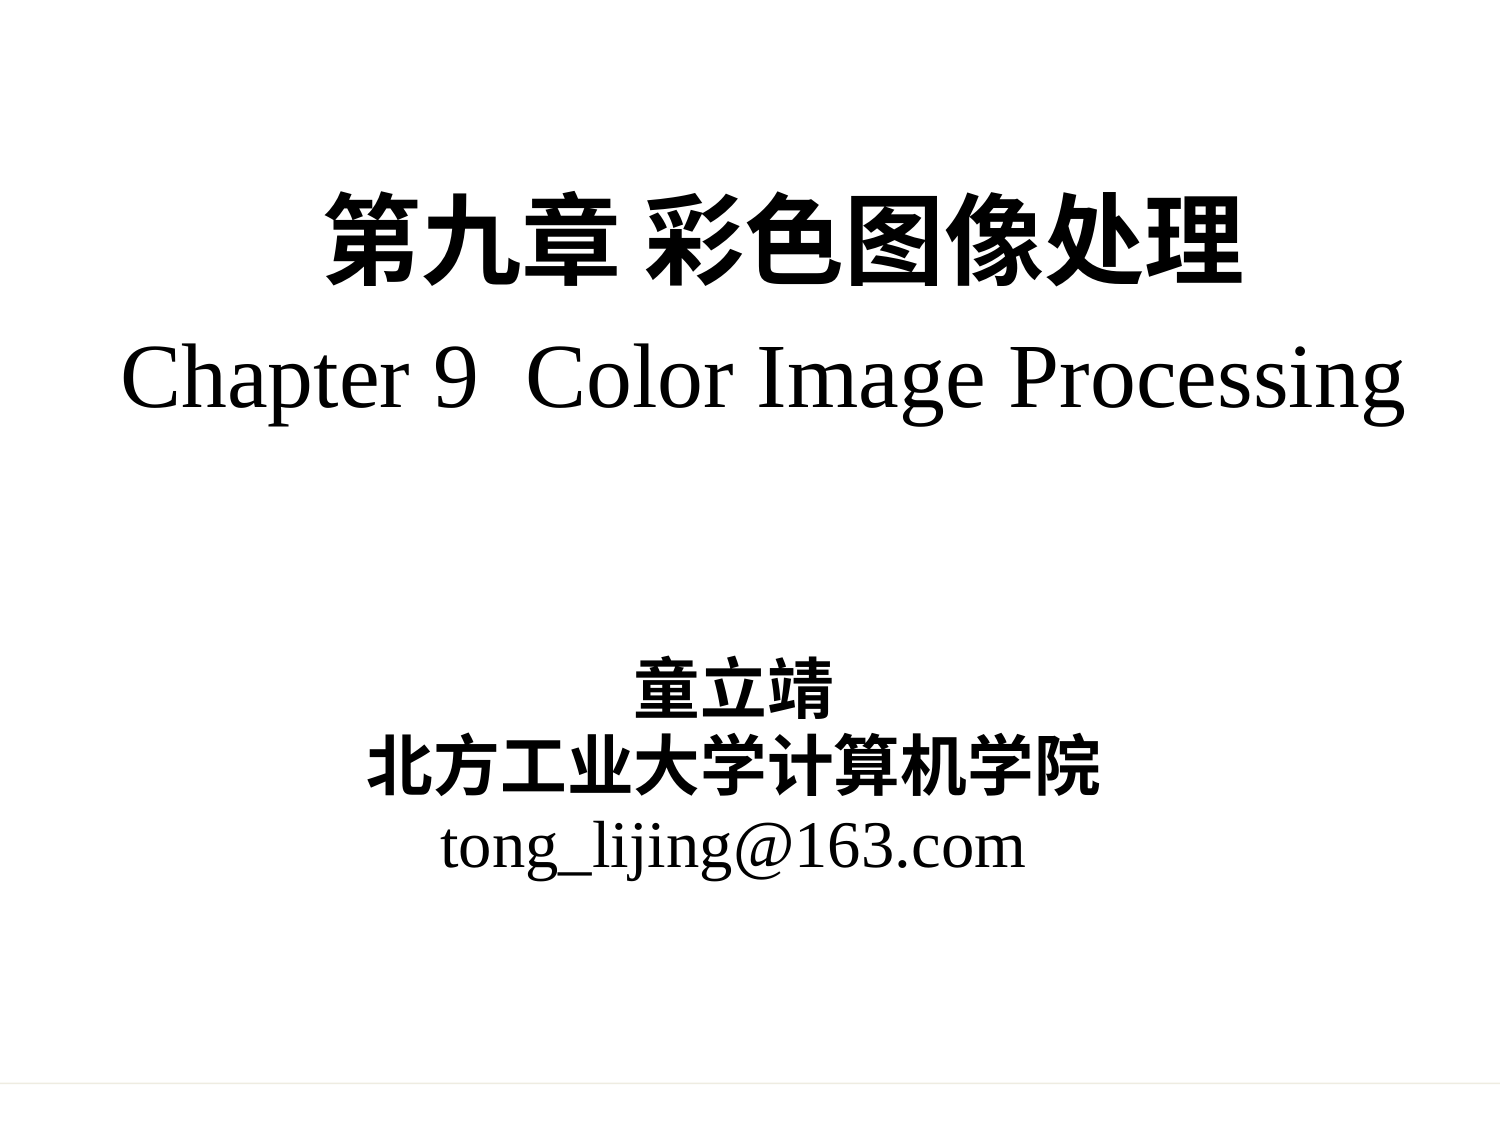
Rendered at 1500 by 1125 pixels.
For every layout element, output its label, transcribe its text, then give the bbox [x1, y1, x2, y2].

text_box 第九章 彩色图像处理 [145, 143, 1421, 306]
text_box 童立靖 北方工业大学计算机学院 tong_lijing@163.com [208, 654, 1259, 943]
text_box Chapter 9 Color Image Processing [103, 306, 1425, 435]
